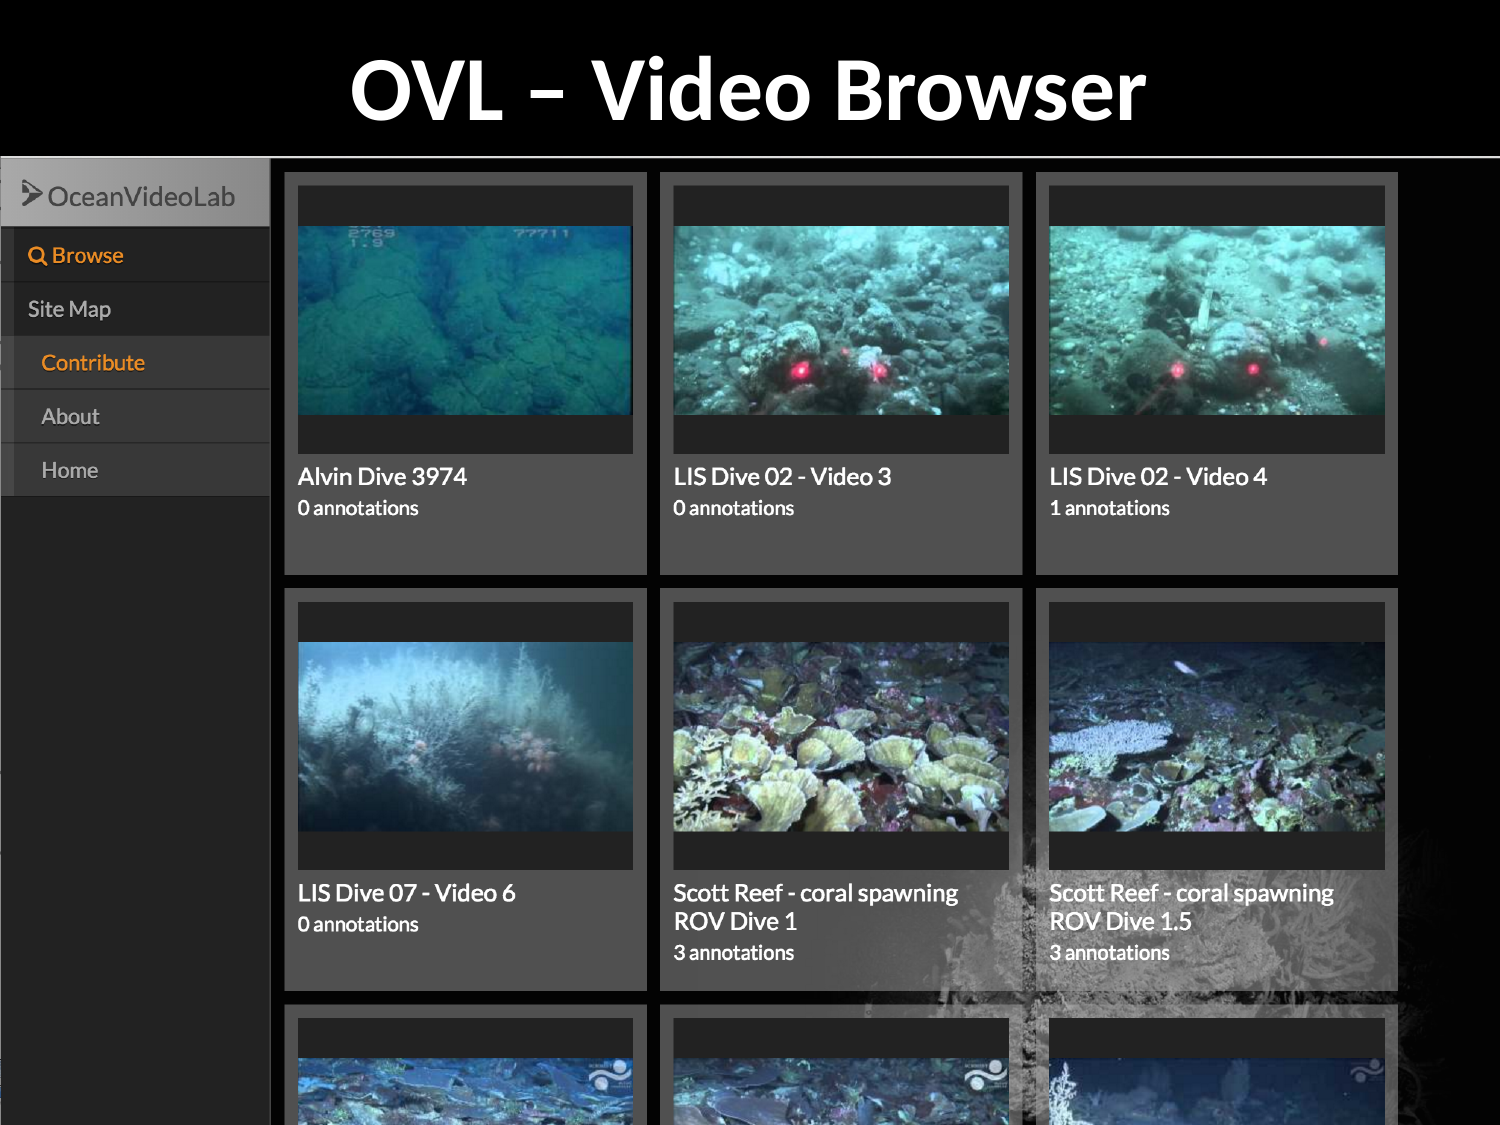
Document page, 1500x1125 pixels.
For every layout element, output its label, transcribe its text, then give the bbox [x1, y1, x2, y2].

title OVL – Video Browser [75, 9, 1425, 155]
picture [0, 156, 1500, 1125]
